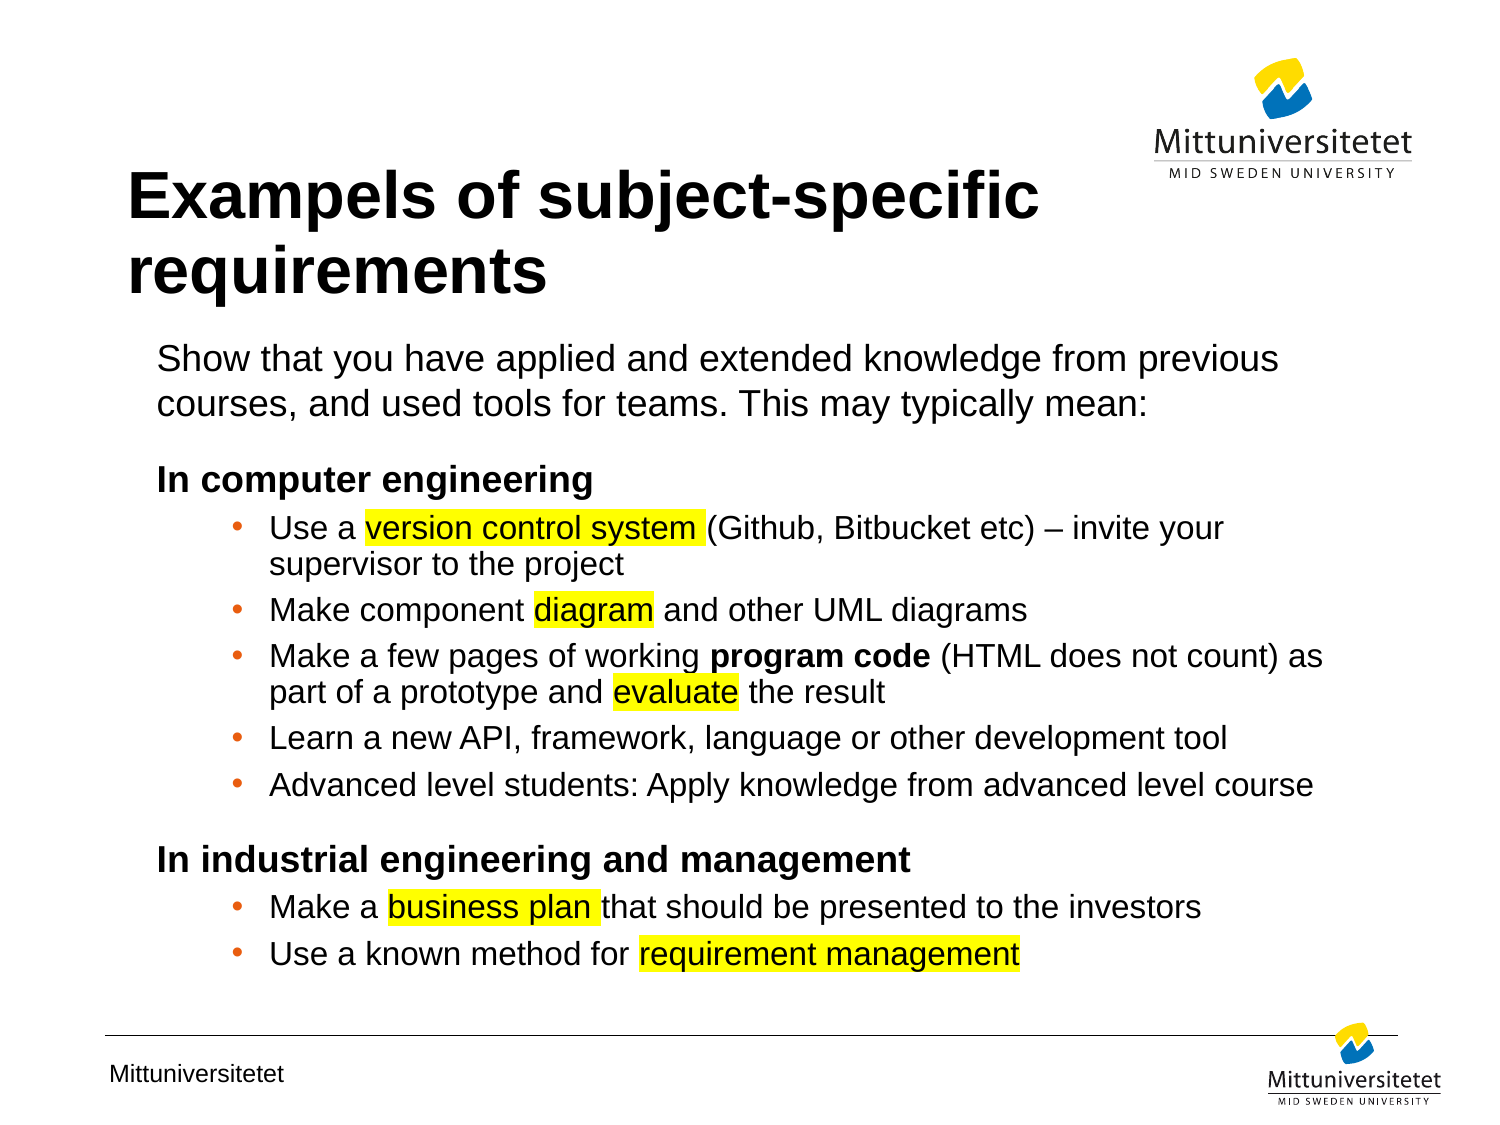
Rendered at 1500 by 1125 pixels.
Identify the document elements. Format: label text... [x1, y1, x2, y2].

picture [1154, 58, 1412, 178]
title Exampels of subject-specific requirements [112, 149, 1400, 220]
list Show that you have applied and extended knowledge from previous courses, and used tools for teams. This may typically mean: In computer engineering Use a version control system (Github, Bitbucket etc) – invite your supervisor to the project Make component diagram and other UML diagrams Make a few pages of working program code (HTML does not count) as part of a prototype and evaluate the result Learn a new API, framework, language or other development tool Advanced level students: Apply knowledge from advanced level course In industrial engineering and management Make a business plan that should be presented to the investors Use a known method for requirement management [141, 326, 1371, 787]
